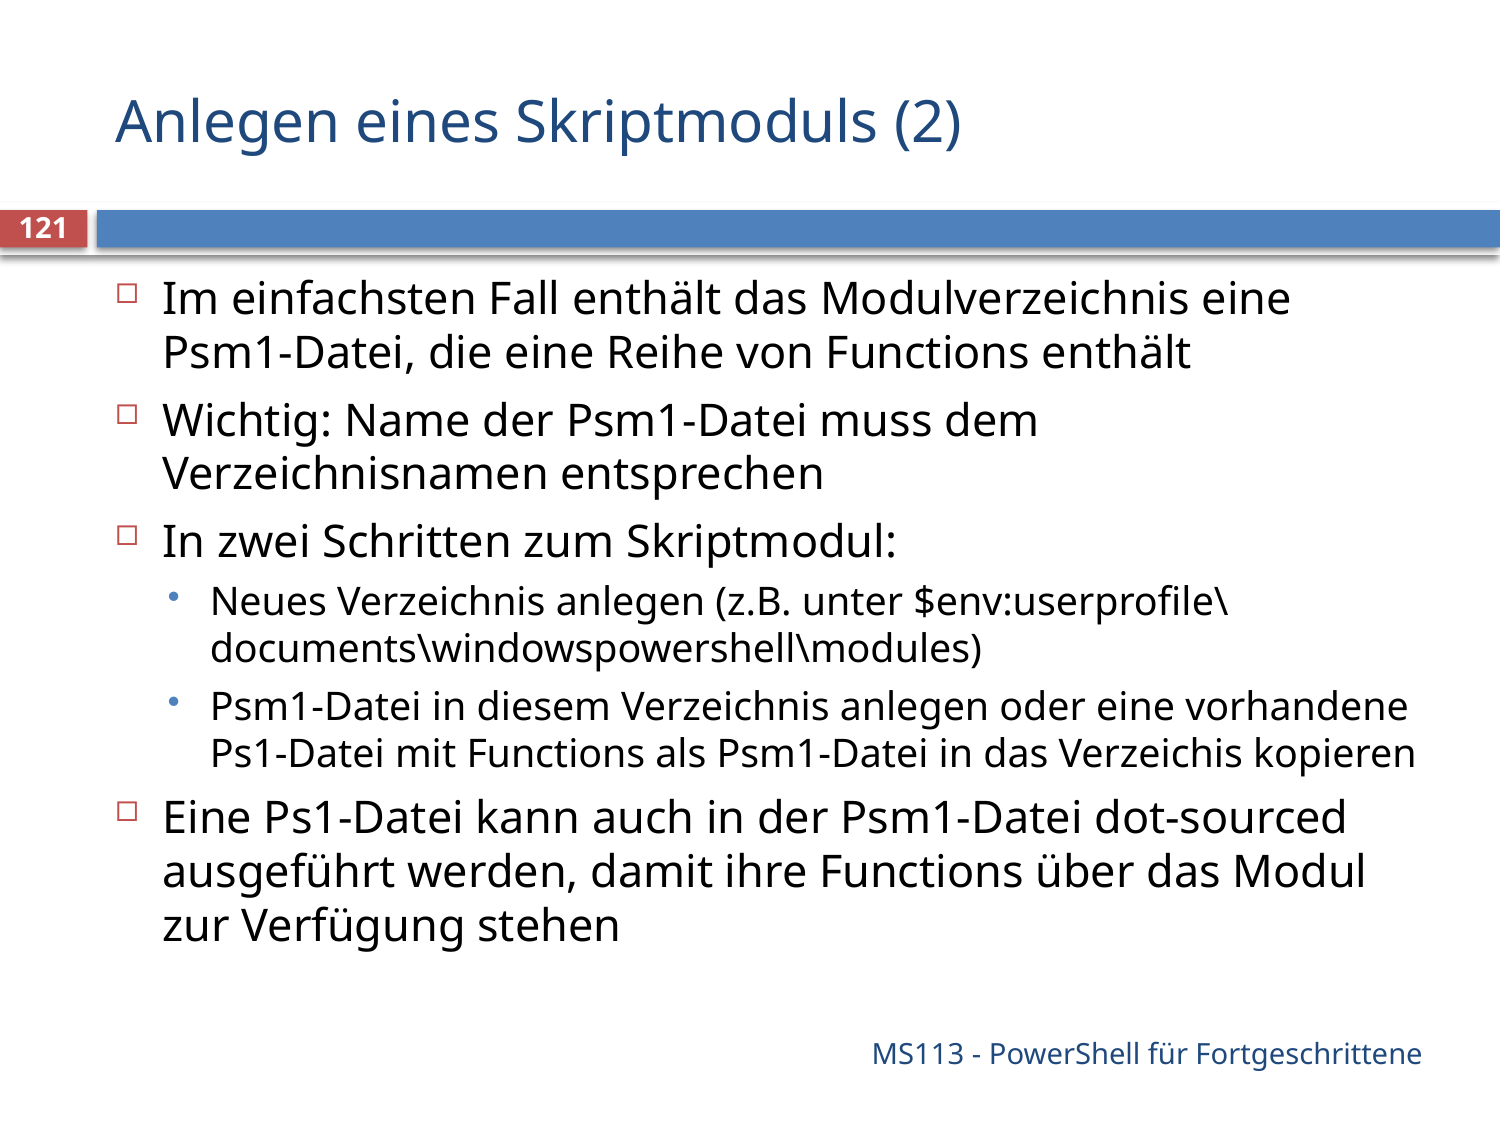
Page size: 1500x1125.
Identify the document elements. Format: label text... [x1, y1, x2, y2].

list Im einfachsten Fall enthält das Modulverzeichnis eine Psm1-Datei, die eine Reihe von Functions enthält Wichtig: Name der Psm1-Datei muss dem Verzeichnisnamen entsprechen In zwei Schritten zum Skriptmodul: Neues Verzeichnis anlegen (z.B. unter $env:userprofile\documents\windowspowershell\modules) Psm1-Datei in diesem Verzeichnis anlegen oder eine vorhandene Ps1-Datei mit Functions als Psm1-Datei in das Verzeichis kopieren Eine Ps1-Datei kann auch in der Psm1-Datei dot-sourced ausgeführt werden, damit ihre Functions über das Modul zur Verfügung stehen [100, 262, 1438, 1000]
footer MS113 - PowerShell für Fortgeschrittene [99, 1024, 1438, 1085]
slide_number 121 [0, 208, 88, 249]
title Anlegen eines Skriptmoduls (2) [100, 37, 1438, 200]
